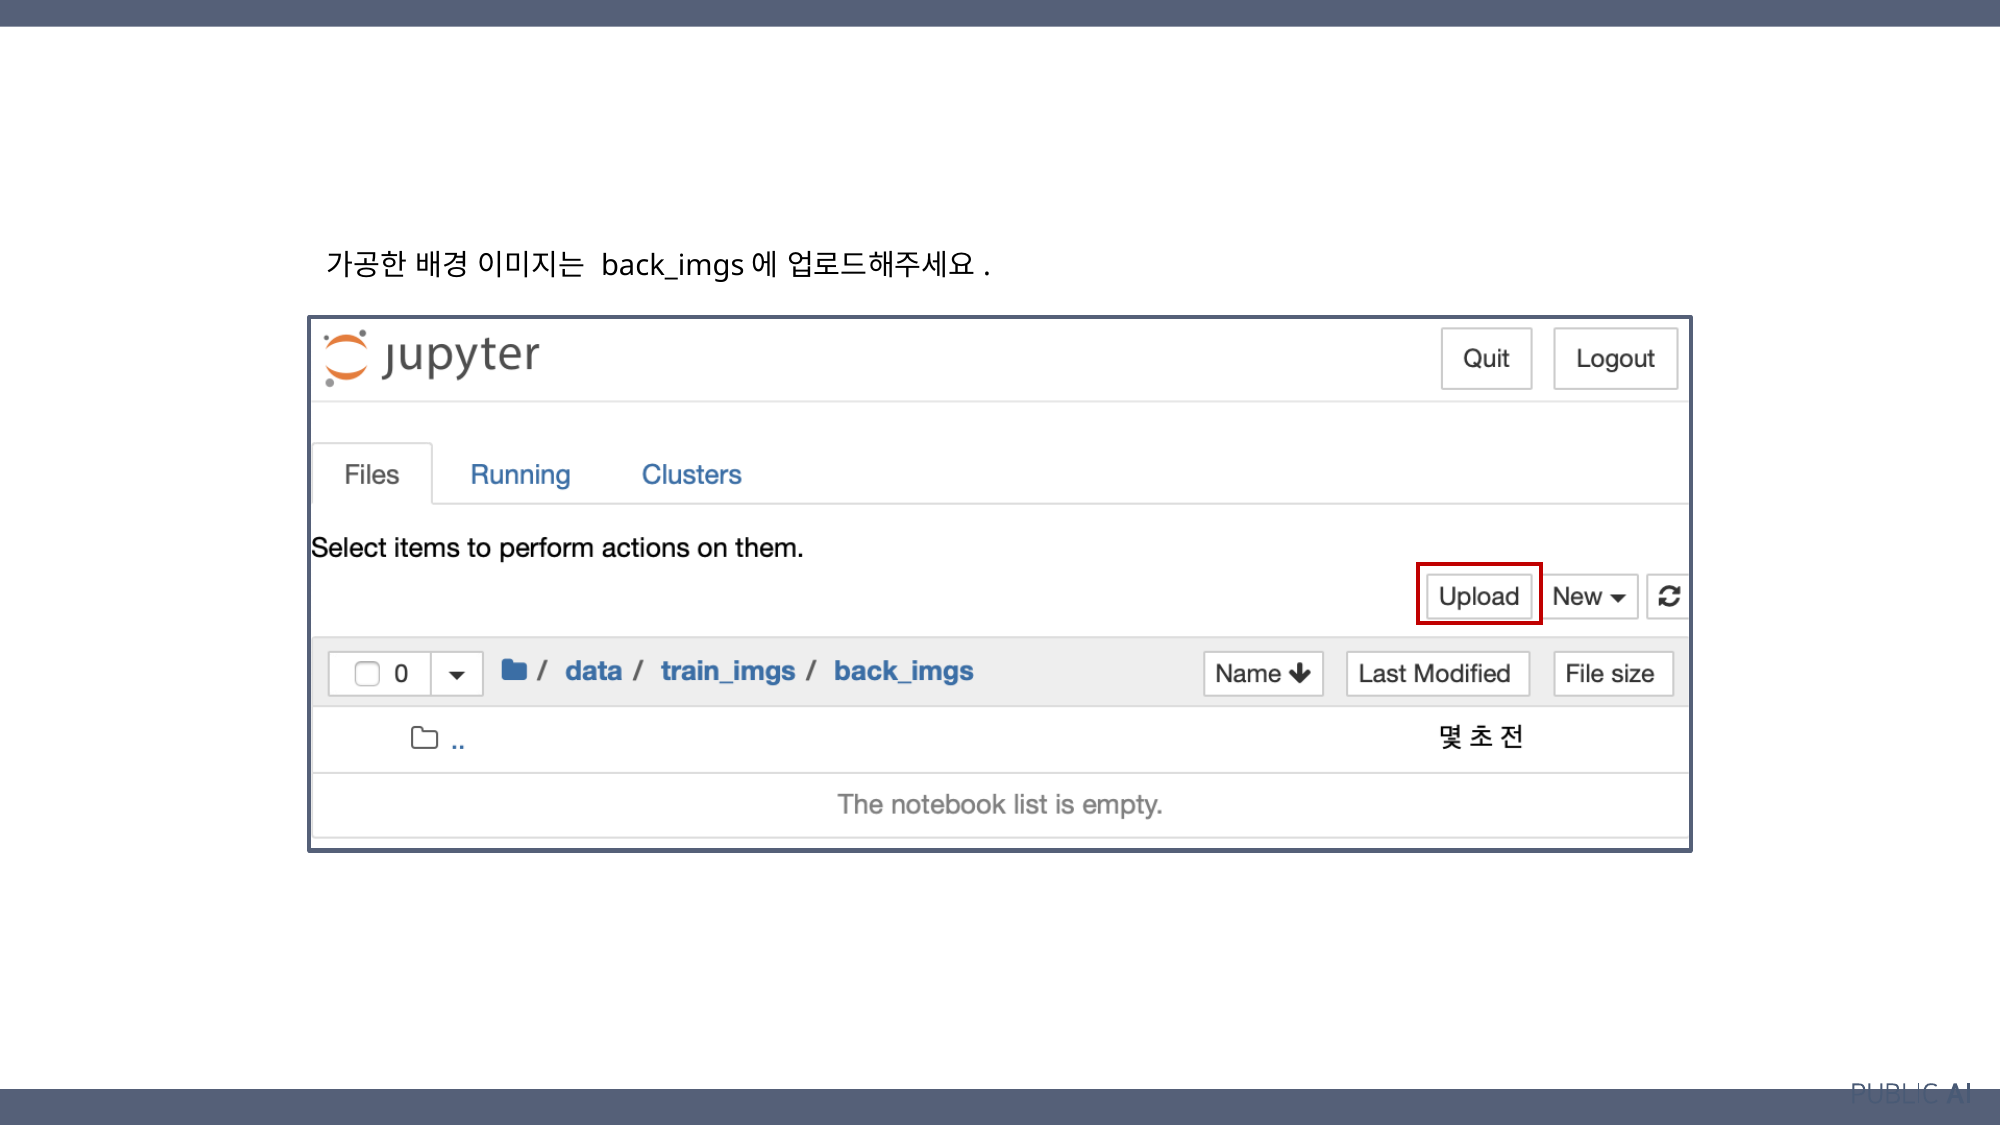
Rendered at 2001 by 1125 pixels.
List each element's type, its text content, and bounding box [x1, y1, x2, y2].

text_box 가공한 배경 이미지는 back_imgs에 업로드해주세요. [311, 238, 1397, 289]
picture [311, 319, 1689, 849]
